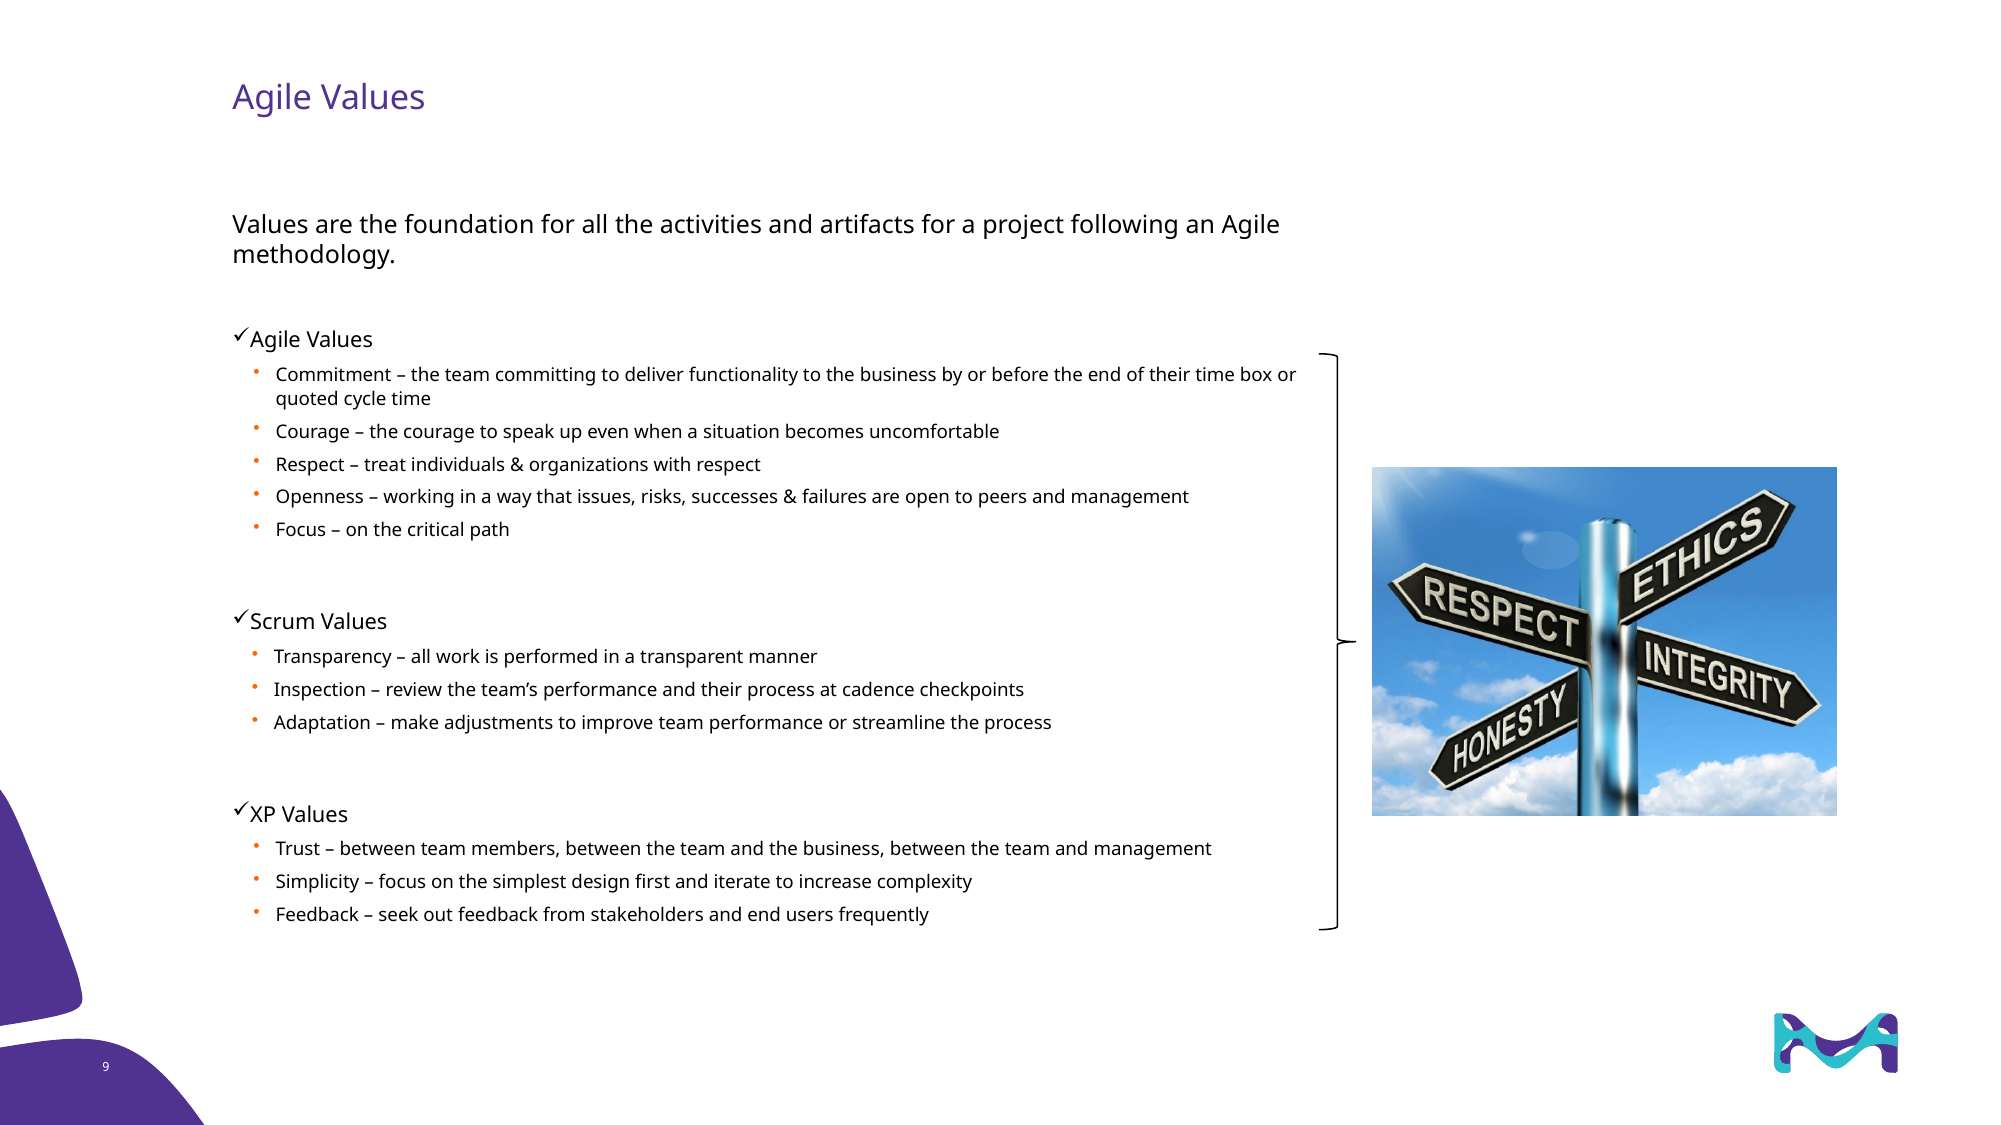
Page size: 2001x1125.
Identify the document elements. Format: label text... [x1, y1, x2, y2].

picture [1372, 467, 1837, 816]
slide_number 9 [102, 1046, 209, 1083]
text_box [1318, 353, 1356, 930]
title Agile Values [232, 78, 1170, 119]
list Values are the foundation for all the activities and artifacts for a project following an Agile methodology. Agile Values Commitment – the team committing to deliver functionality to the business by or before the end of their time box or quoted cycle time Courage – the courage to speak up even when a situation becomes uncomfortable Respect – treat individuals & organizations with respect Openness – working in a way that issues, risks, successes & failures are open to peers and management Focus – on the critical path Scrum Values Transparency – all work is performed in a transparent manner Inspection – review the team’s performance and their process at cadence checkpoints Adaptation – make adjustments to improve team performance or streamline the process XP Values Trust – between team members, between the team and the business, between the team and management Simplicity – focus on the simplest design first and iterate to increase complexity Feedback – seek out feedback from stakeholders and end users frequently [232, 208, 1305, 970]
